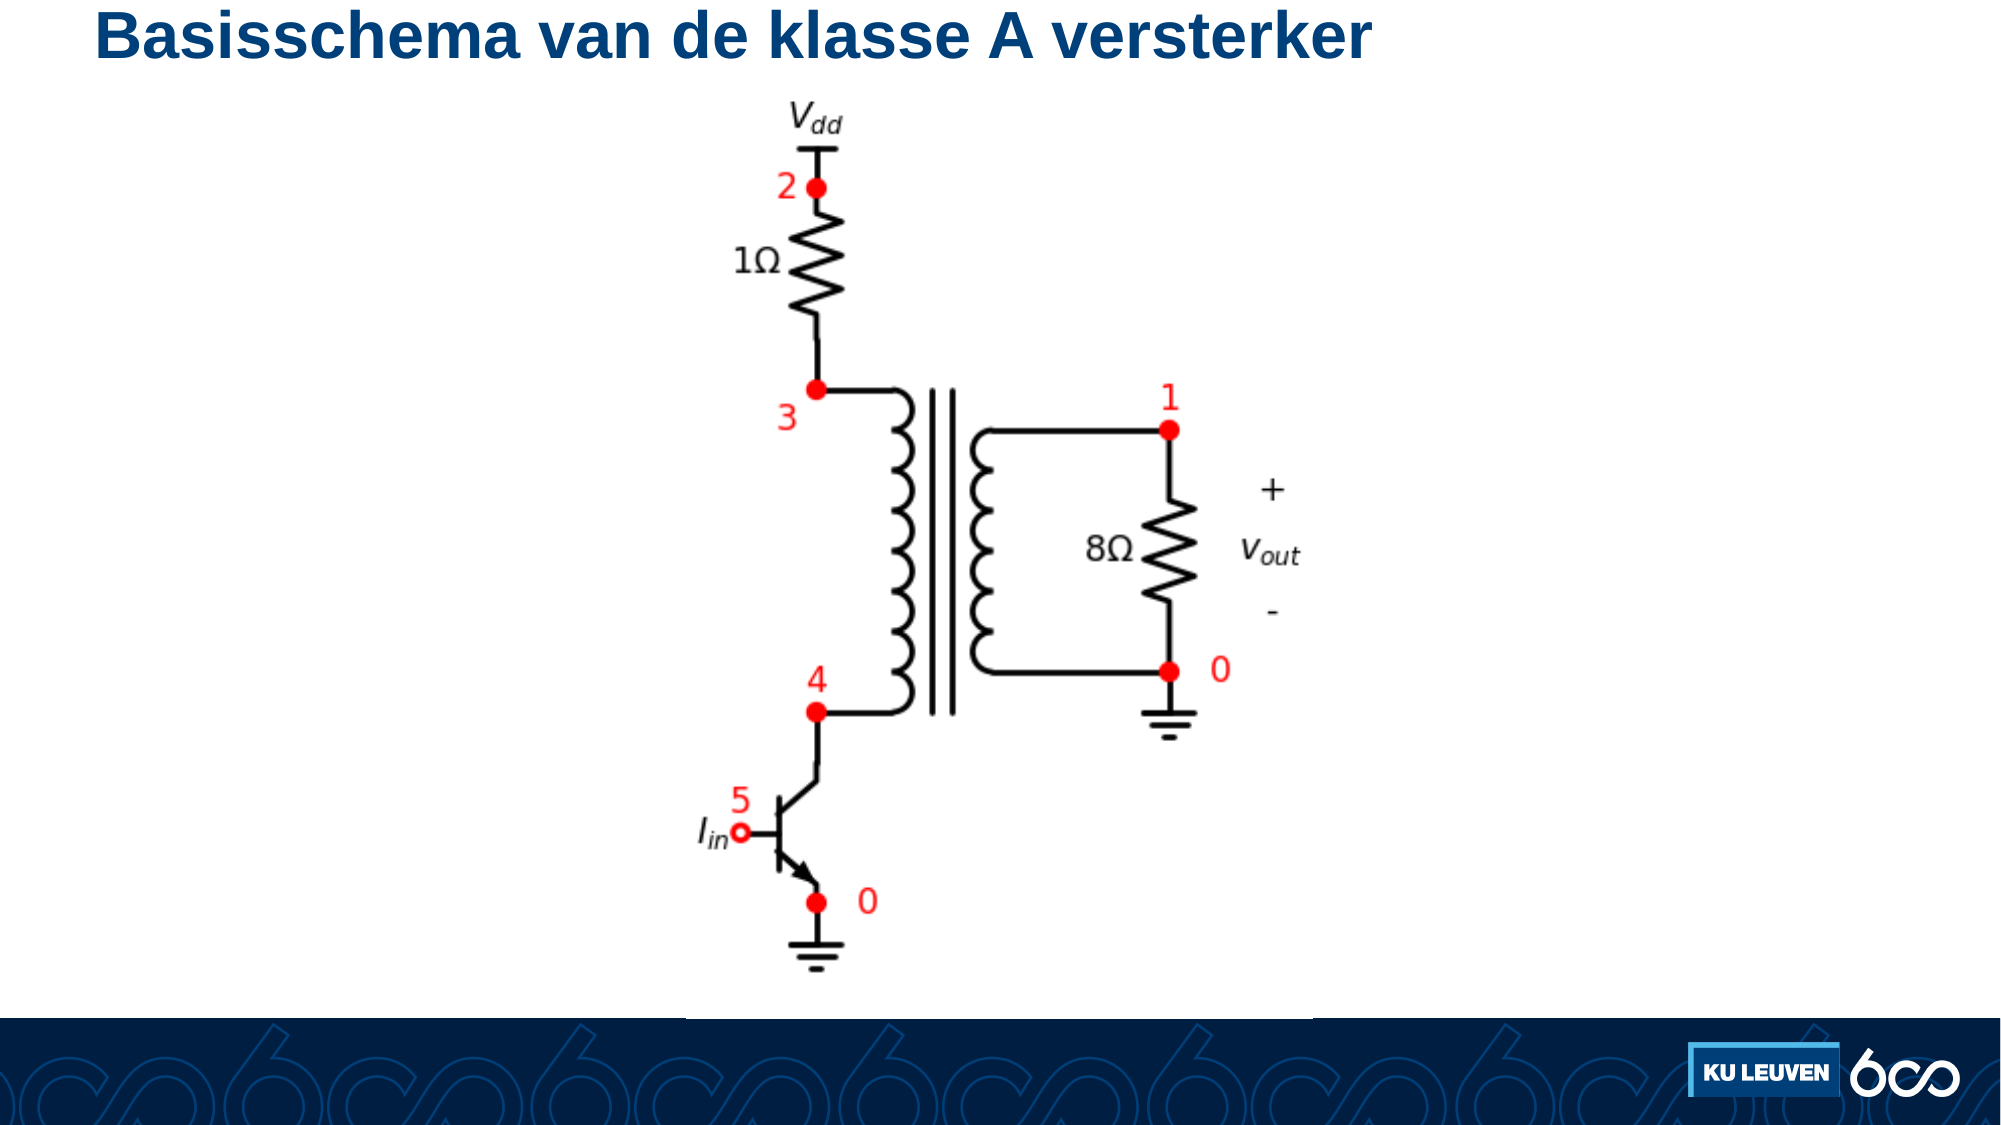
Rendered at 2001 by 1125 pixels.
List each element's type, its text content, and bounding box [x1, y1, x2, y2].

title Basisschema van de klasse A versterker [94, 0, 1906, 108]
picture [0, 88, 2001, 1125]
